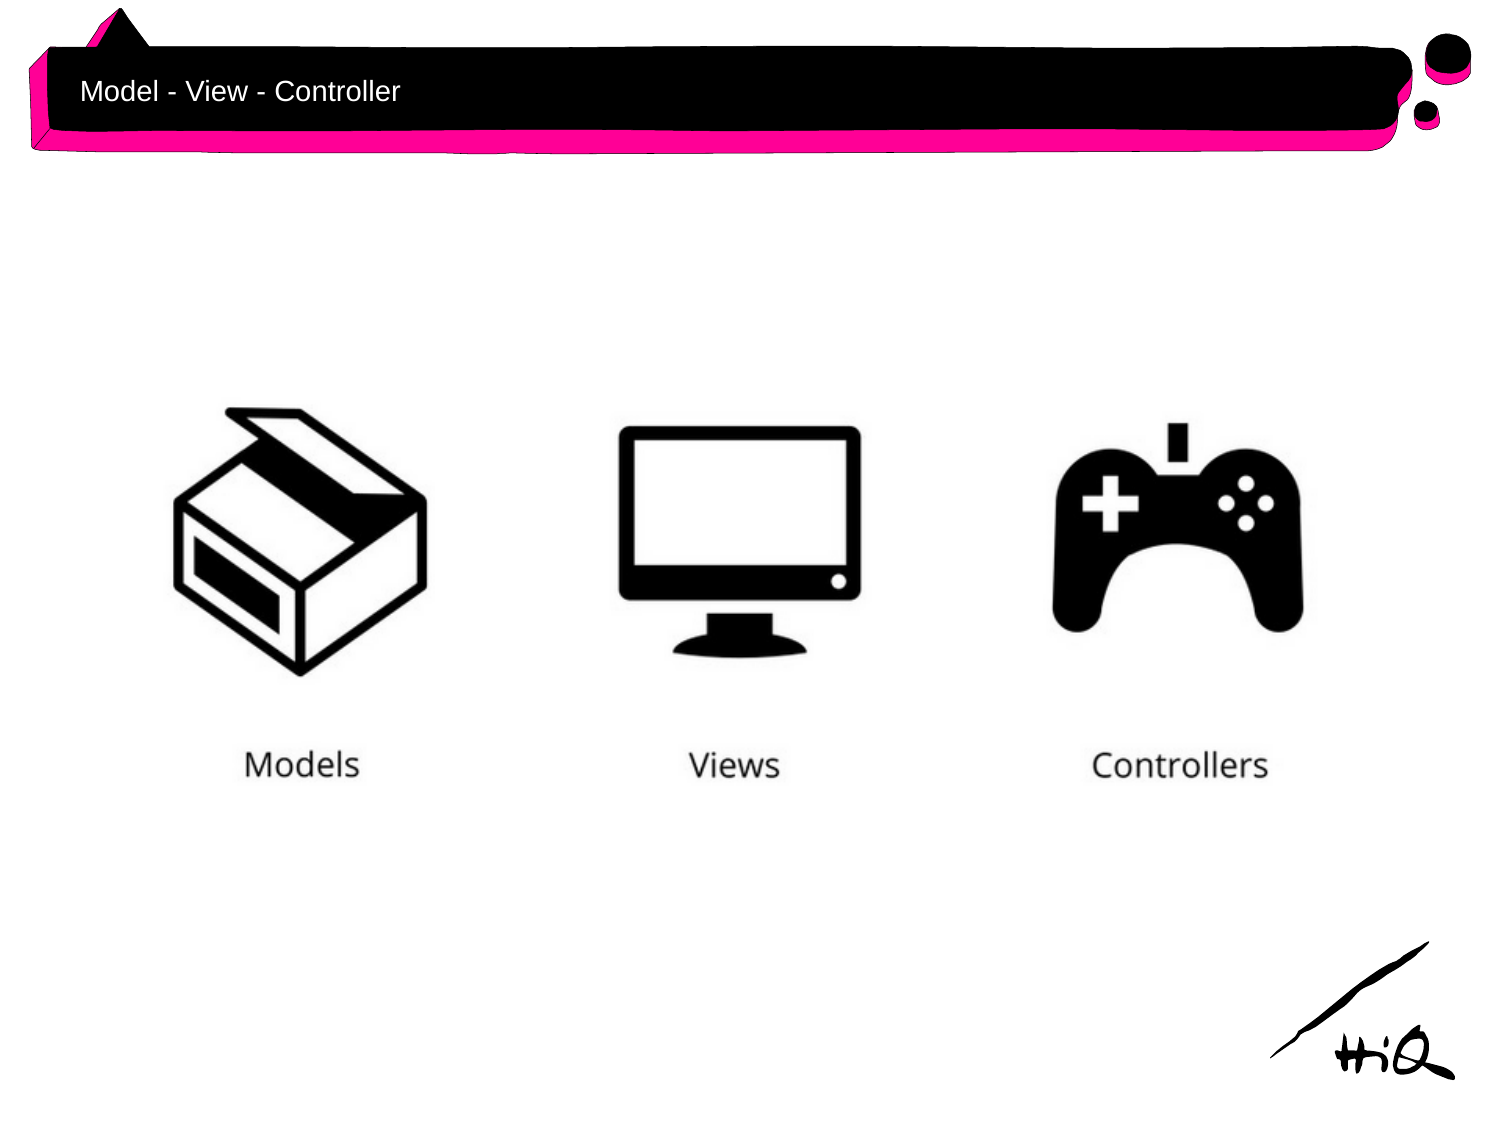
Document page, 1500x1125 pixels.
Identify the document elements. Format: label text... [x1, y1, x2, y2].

text_box [64, 242, 1388, 937]
title Model - View - Controller [64, 54, 1365, 126]
